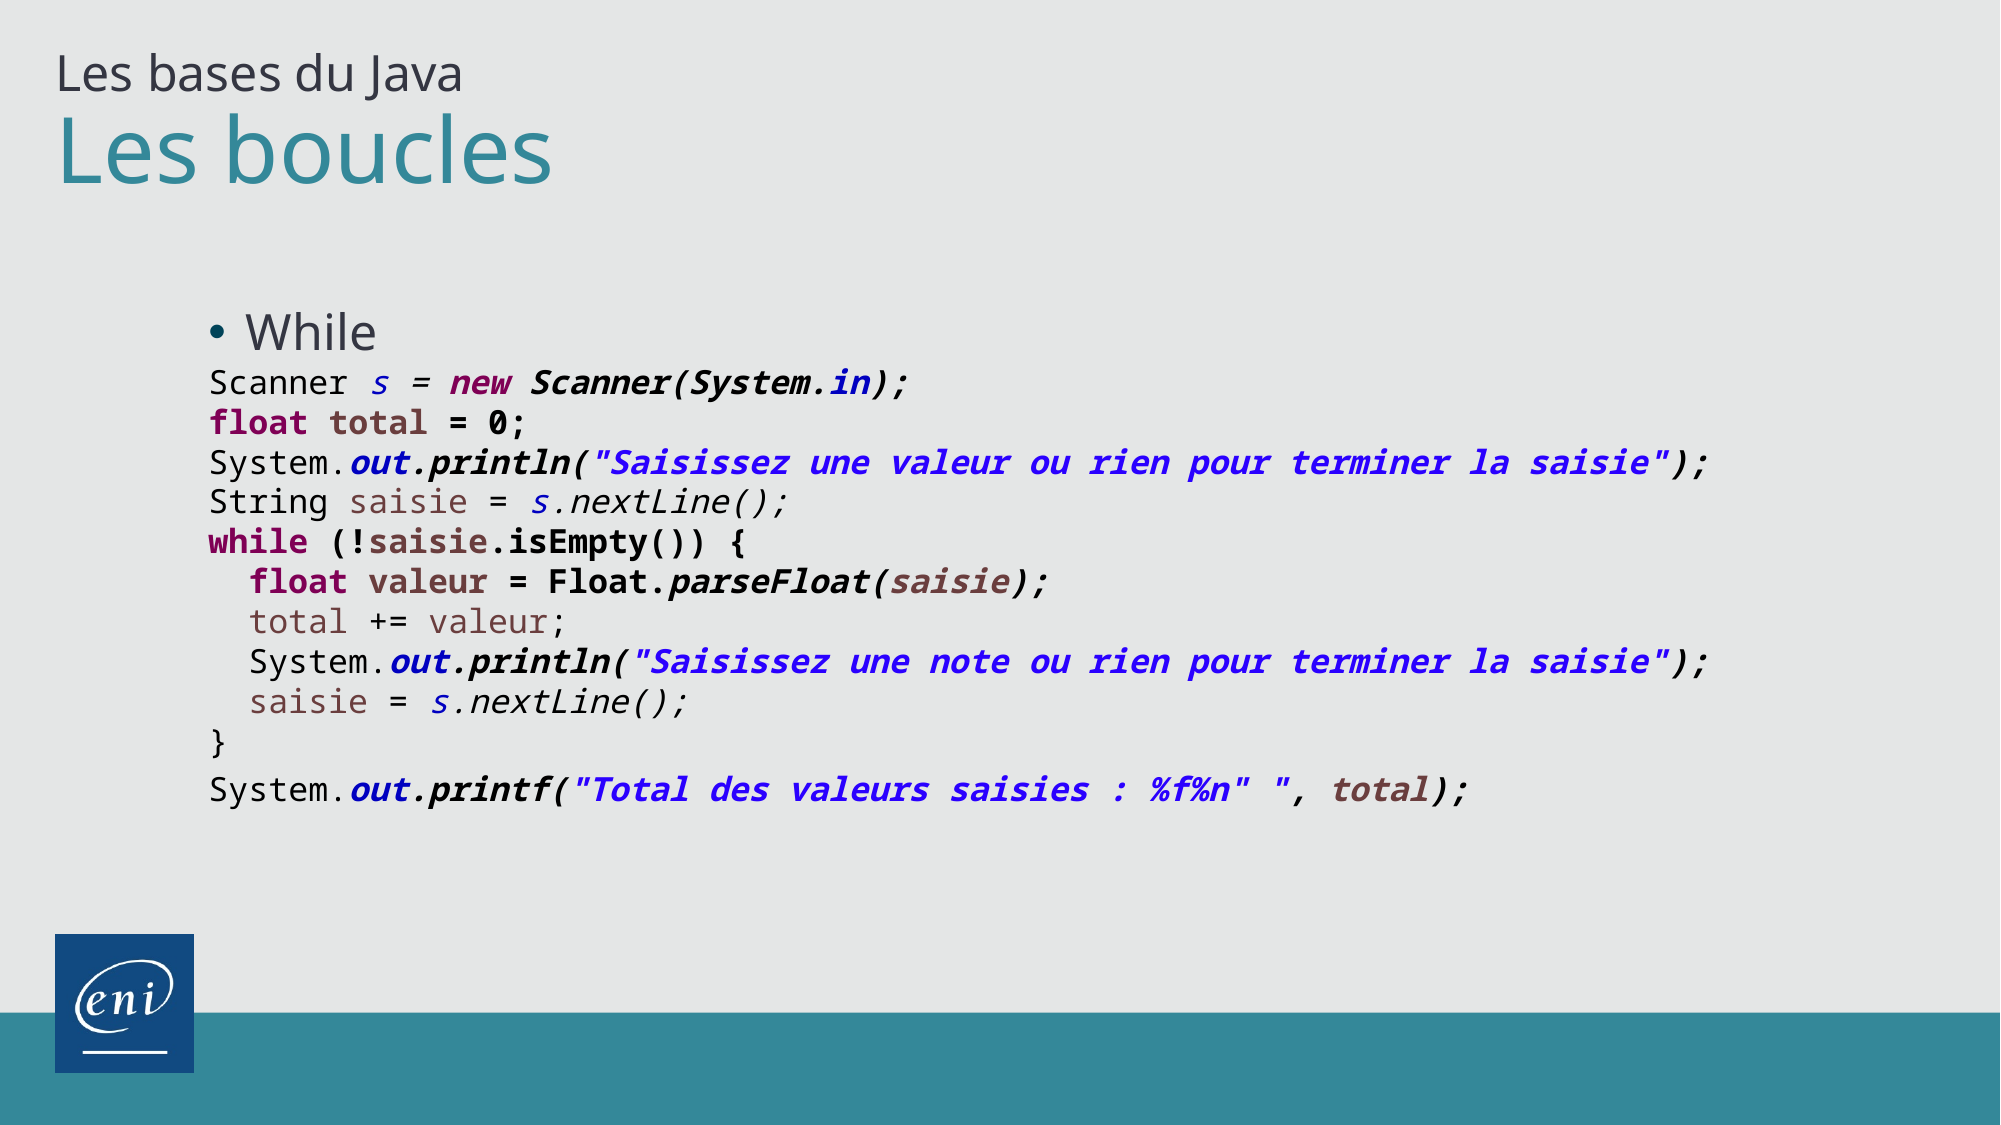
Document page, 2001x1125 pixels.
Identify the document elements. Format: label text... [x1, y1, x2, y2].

title Les boucles [55, 104, 1952, 303]
picture [55, 934, 194, 1073]
list While Scanner s = new Scanner(System.in); float total = 0; System.out.println("Saisissez une valeur ou rien pour terminer la saisie"); String saisie = s.nextLine(); while (!saisie.isEmpty()) { float valeur = Float.parseFloat(saisie); total += valeur; System.out.println("Saisissez une note ou rien pour terminer la saisie"); saisie = s.nextLine(); } System.out.printf("Total des valeurs saisies : %f%n" ", total); [193, 299, 1976, 912]
list Les bases du Java [55, 31, 1952, 103]
